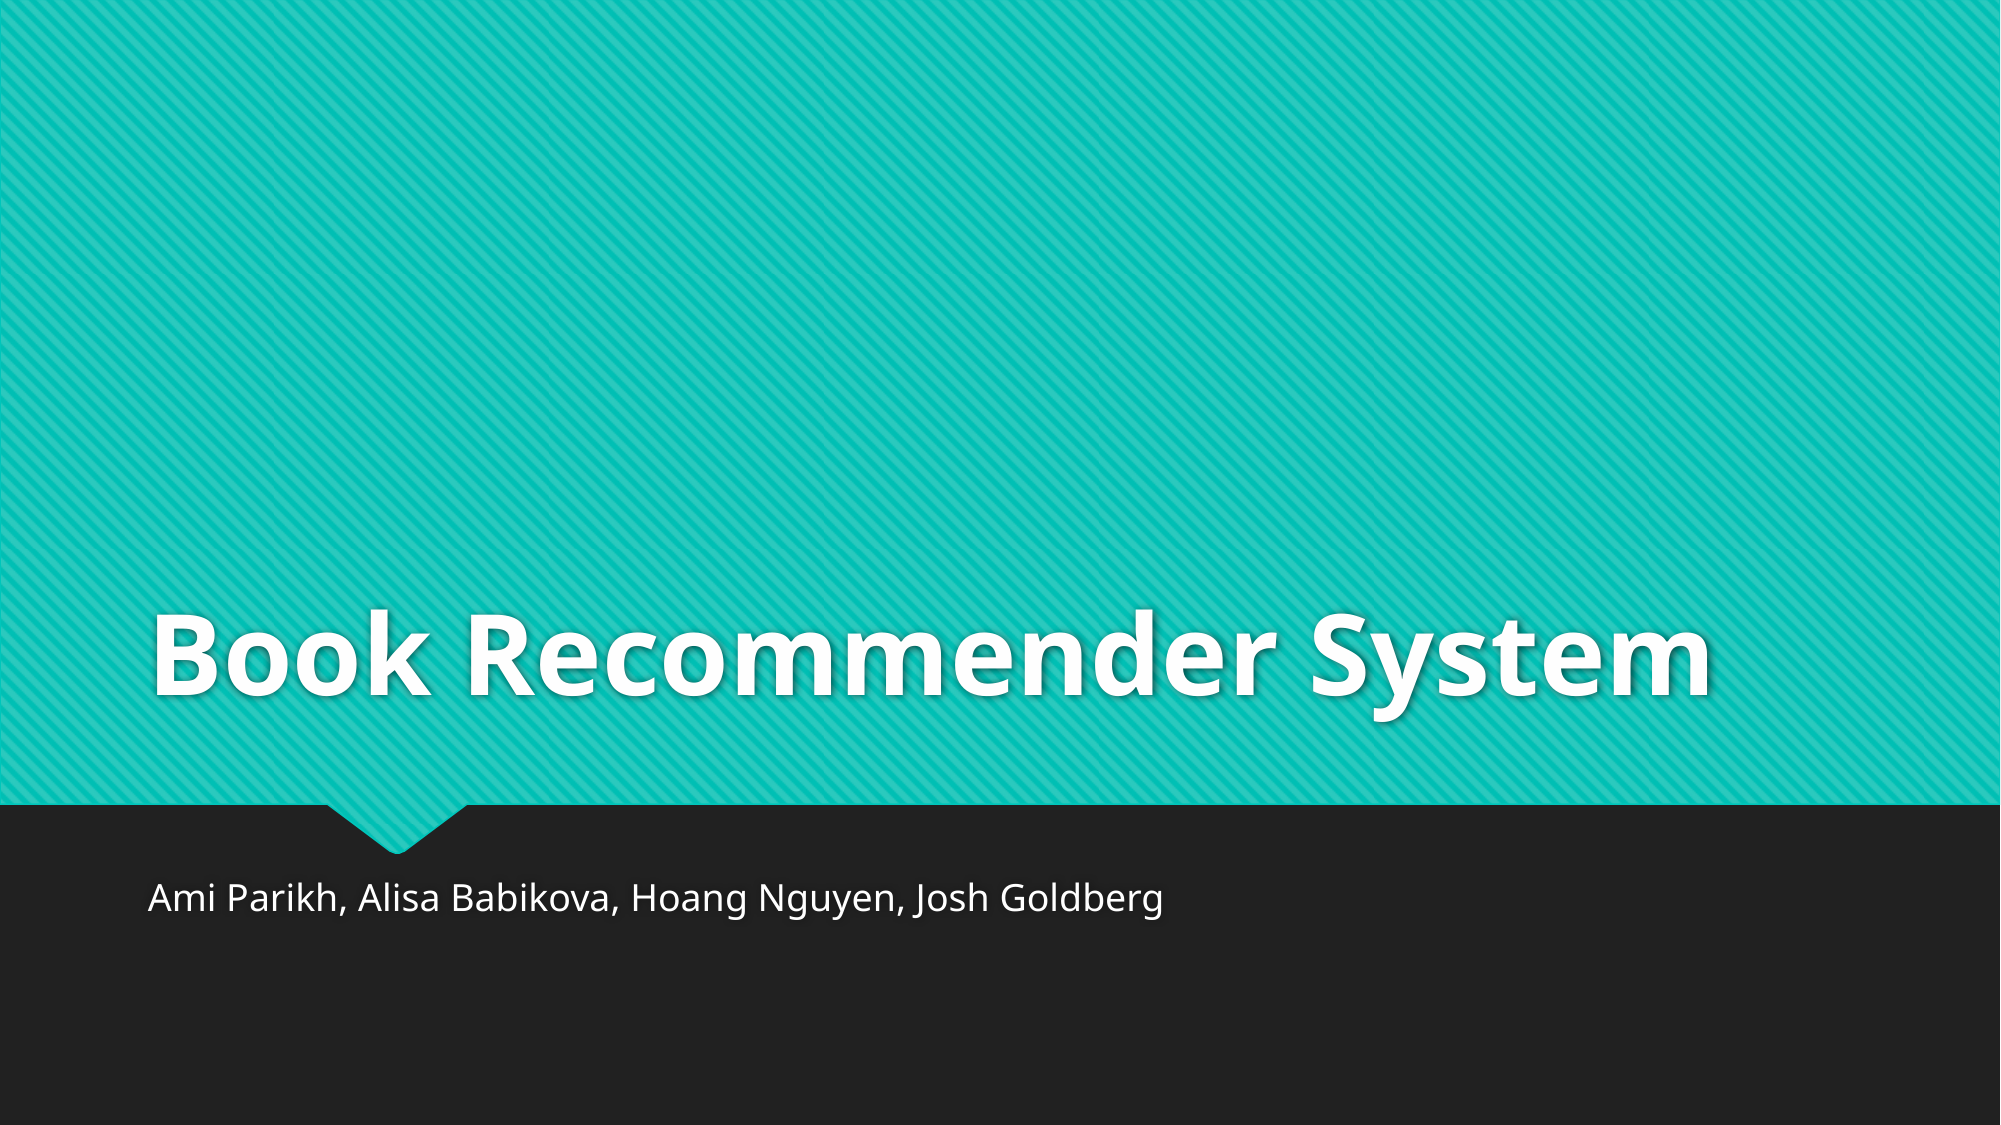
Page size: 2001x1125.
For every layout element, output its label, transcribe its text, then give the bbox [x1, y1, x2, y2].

subtitle Ami Parikh, Alisa Babikova, Hoang Nguyen, Josh Goldberg [132, 866, 1868, 938]
title Book Recommender System [132, 237, 1868, 726]
